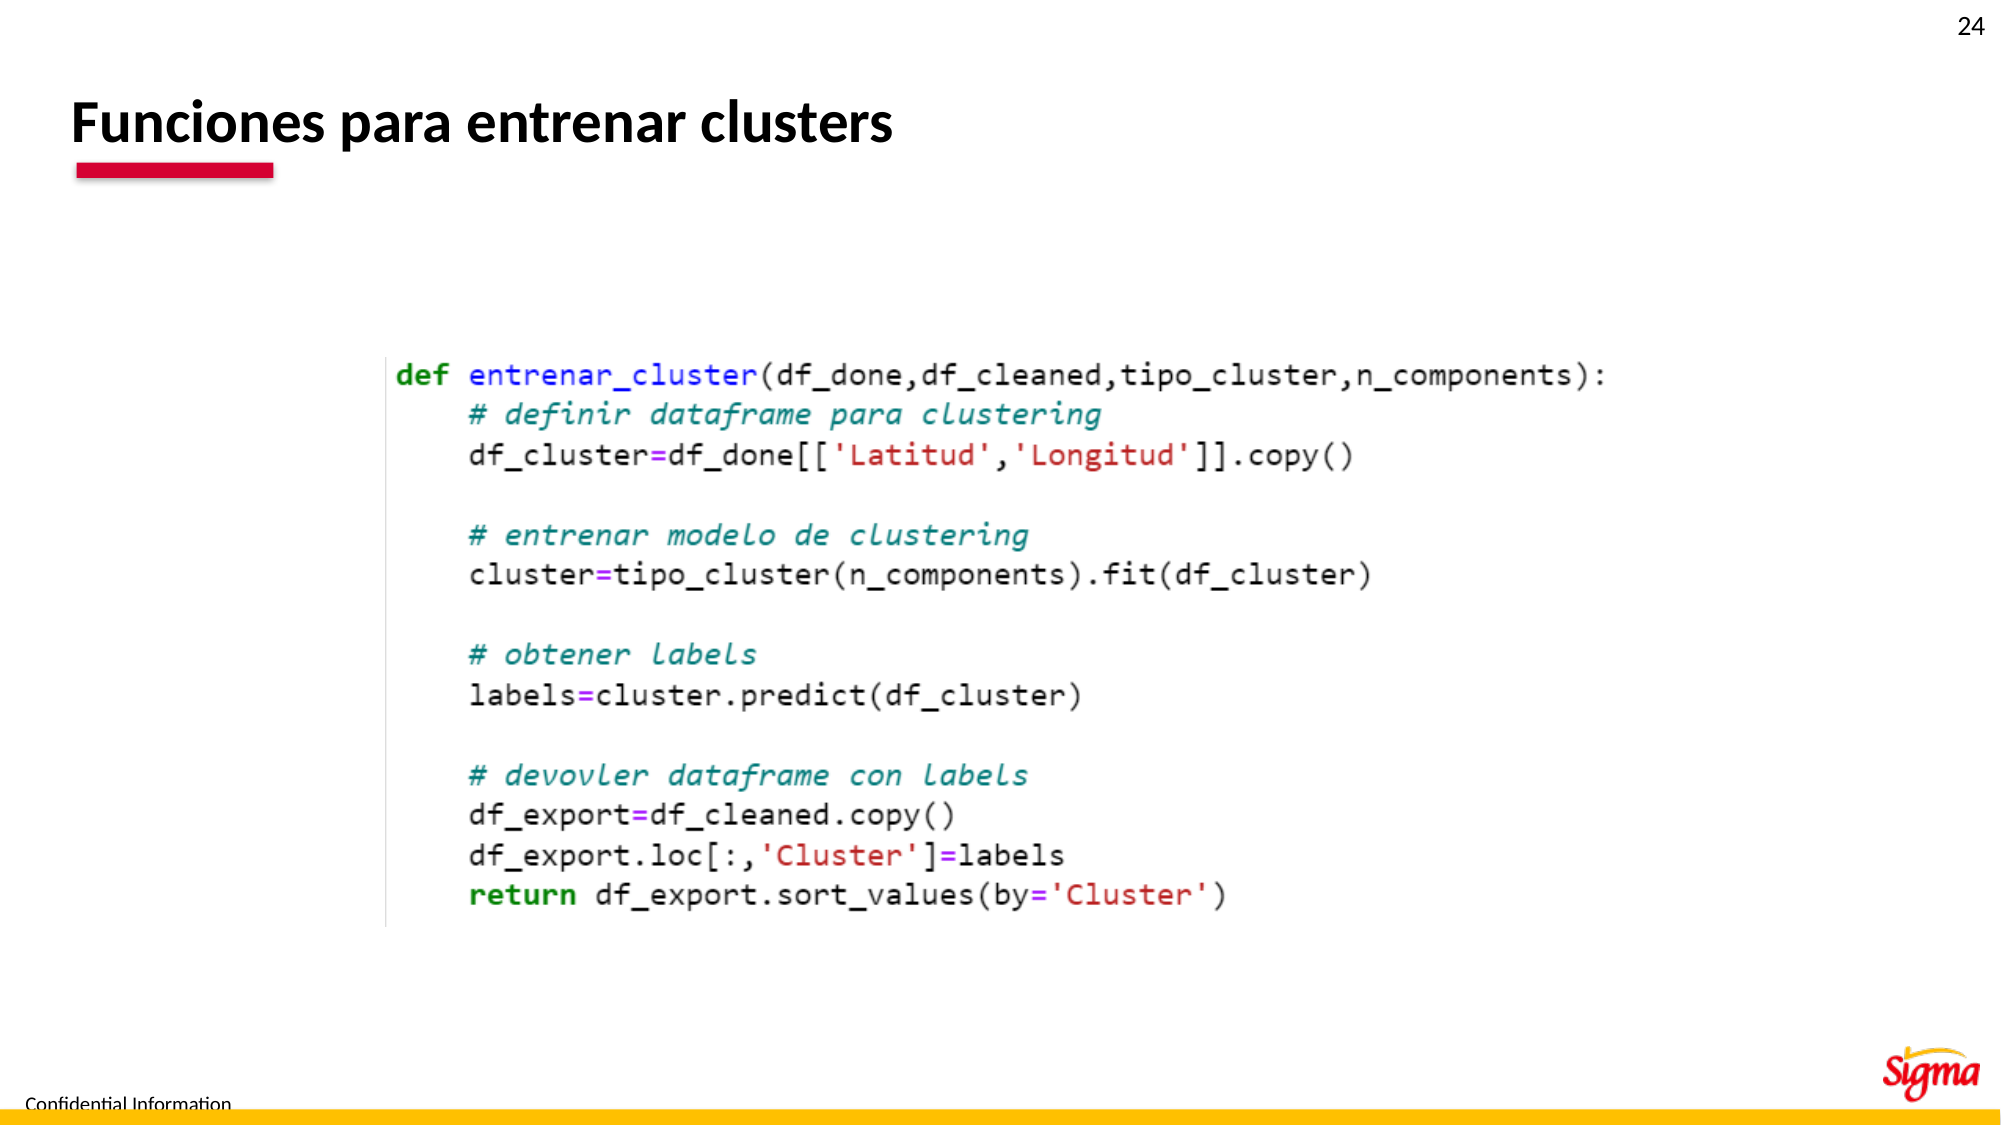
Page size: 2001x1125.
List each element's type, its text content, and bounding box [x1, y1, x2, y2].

slide_number 24 [1914, 0, 2000, 61]
title Funciones para entrenar clusters [56, 21, 1413, 162]
picture [1883, 1046, 1980, 1103]
picture [385, 357, 1615, 927]
